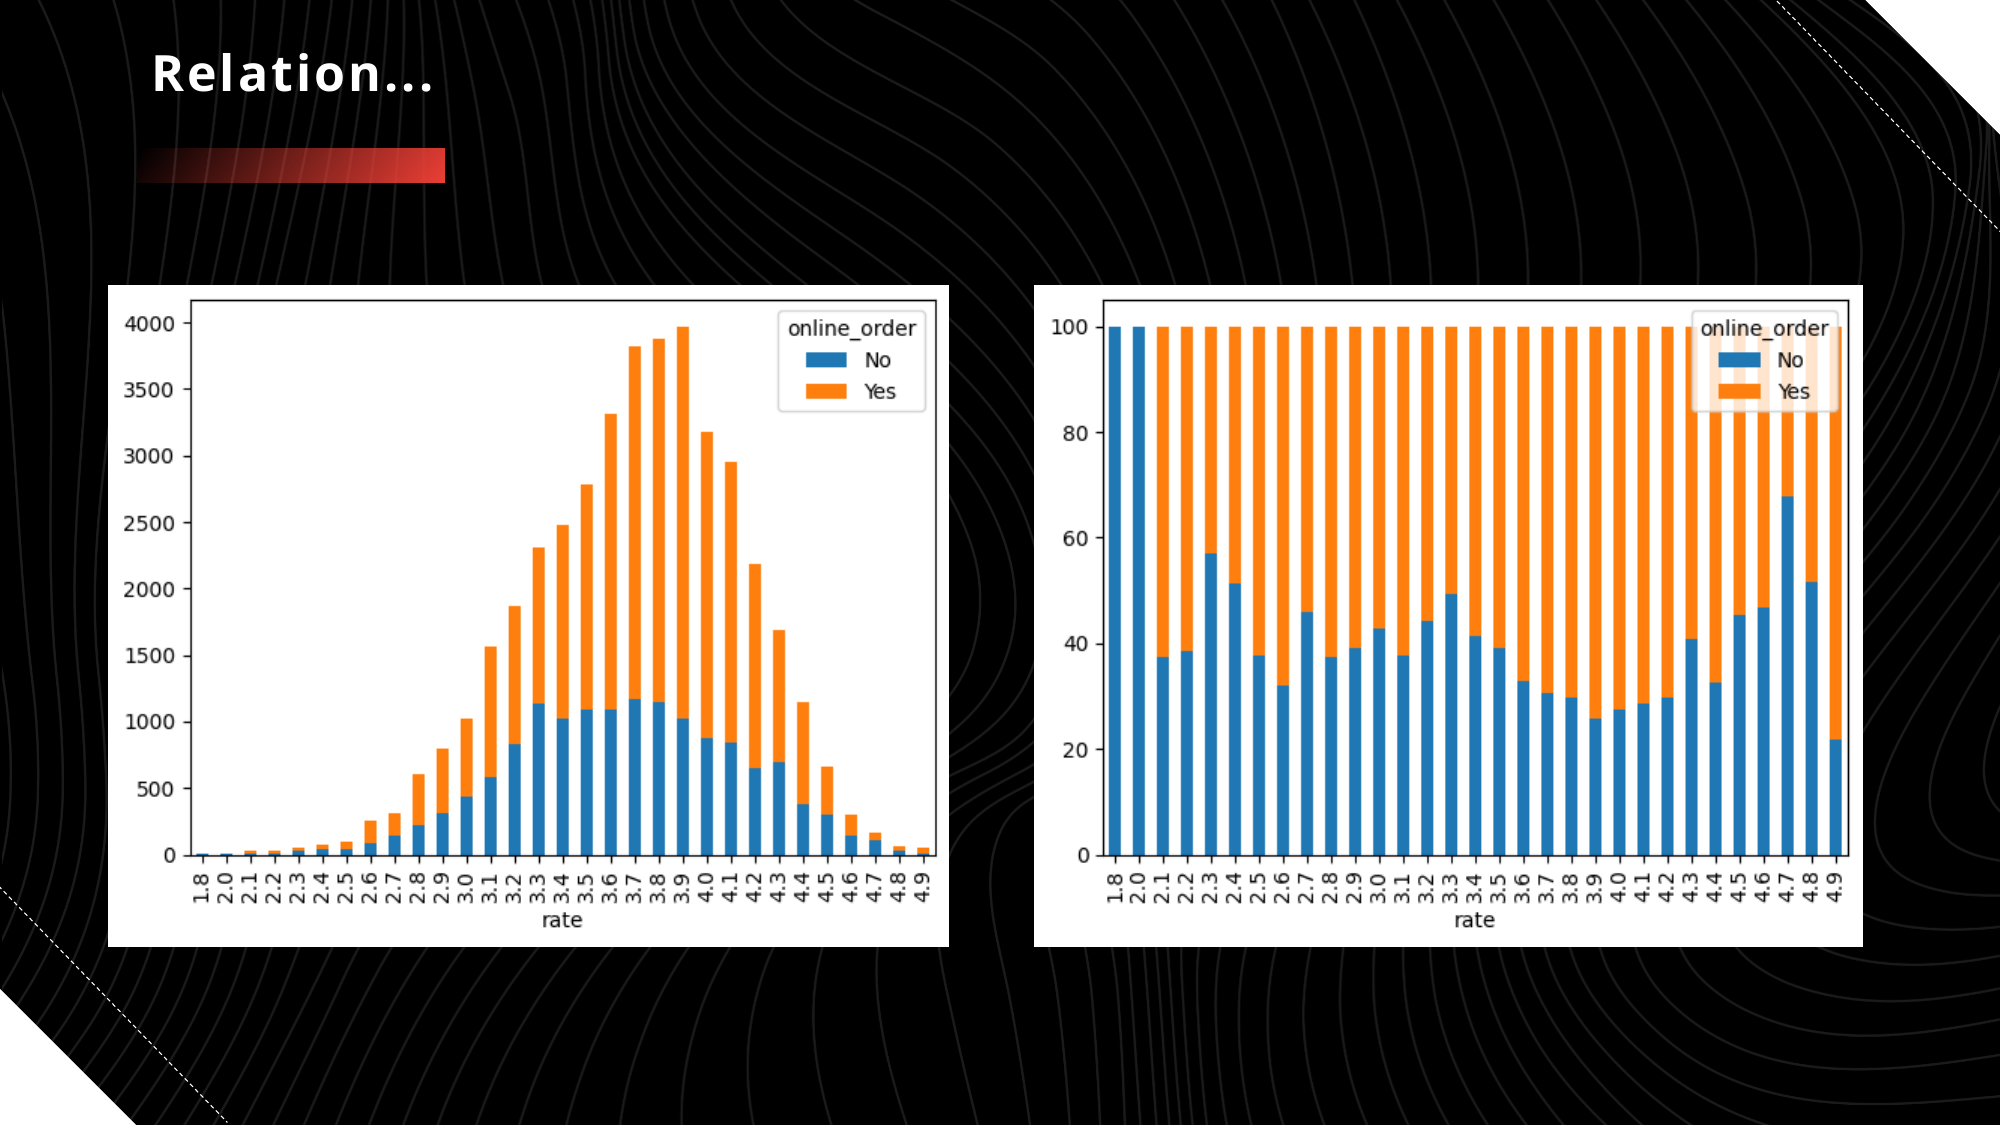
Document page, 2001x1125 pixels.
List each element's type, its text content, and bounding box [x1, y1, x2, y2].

picture [108, 285, 949, 947]
title Relation... [136, 27, 1863, 124]
picture [1034, 285, 1863, 947]
